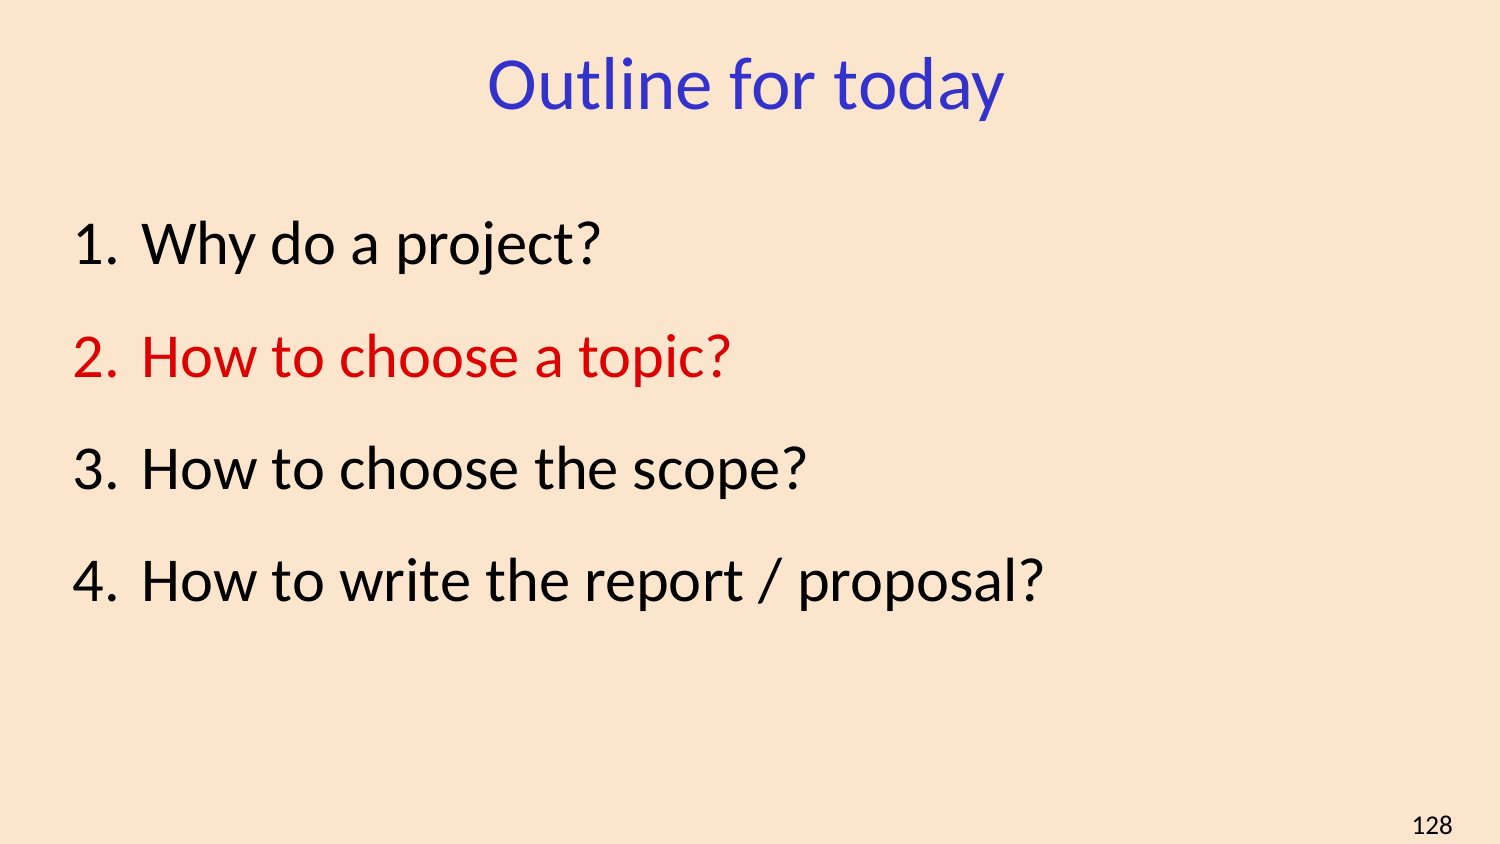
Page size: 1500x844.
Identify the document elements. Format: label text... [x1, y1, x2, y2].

slide_number ‹#› [1372, 802, 1492, 827]
title Outline for today [112, 0, 1388, 159]
list Why do a project? How to choose a topic? How to choose the scope? How to write the report / proposal? [61, 159, 1399, 816]
